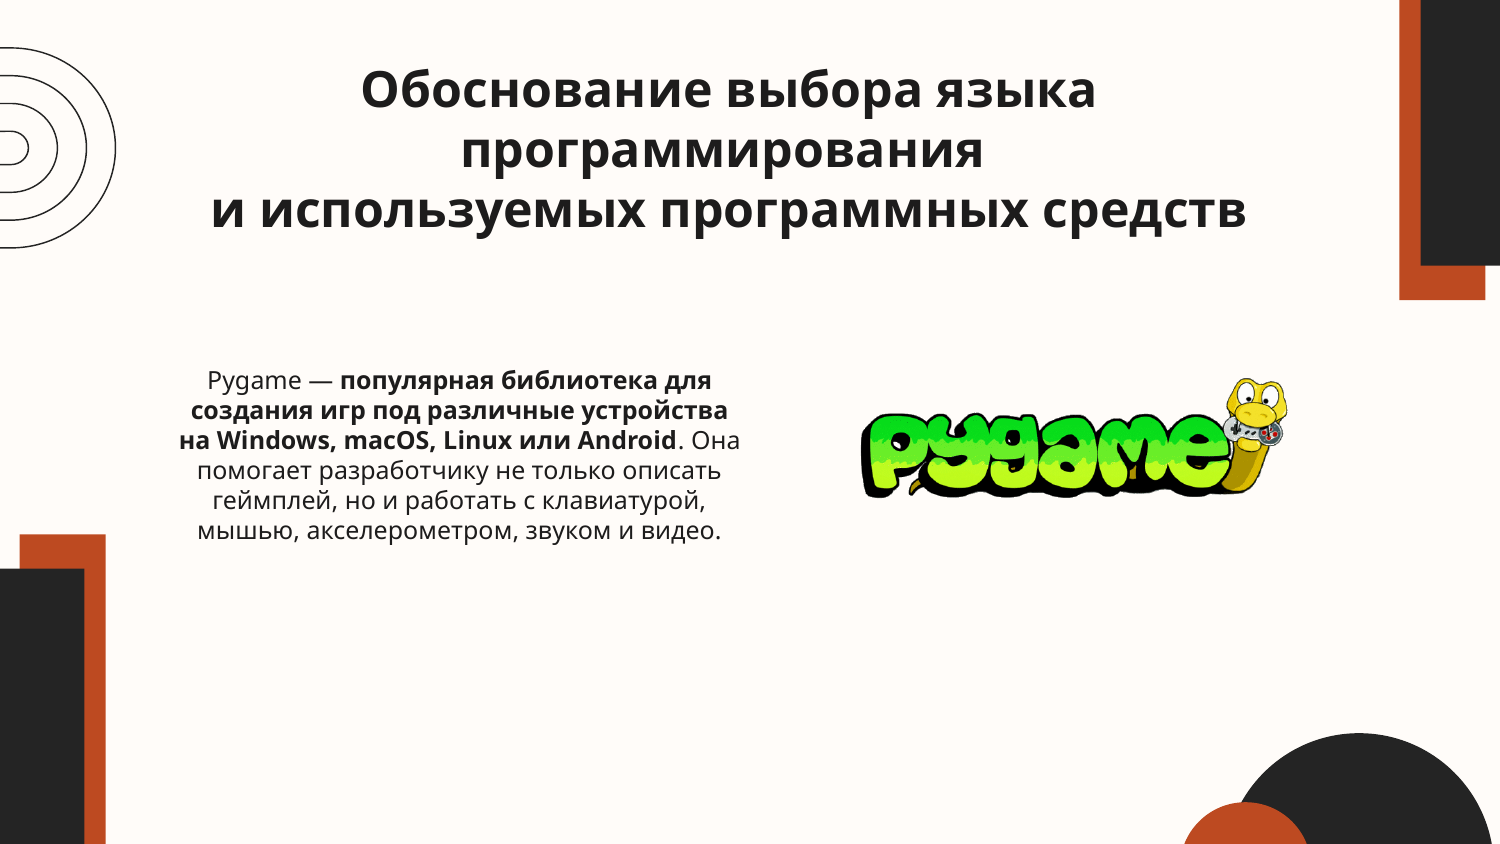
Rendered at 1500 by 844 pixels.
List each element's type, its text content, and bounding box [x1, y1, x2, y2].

title Обоснование выбора языка программирования и используемых программных средств [97, 41, 1362, 176]
subtitle Pygame — популярная библиотека для создания игр под различные устройства на Windows, macOS, Linux или Android. Она помогает разработчику не только описать геймплей, но и работать с клавиатурой, мышью, акселерометром, звуком и видео. [158, 349, 762, 570]
picture [785, 356, 1362, 563]
